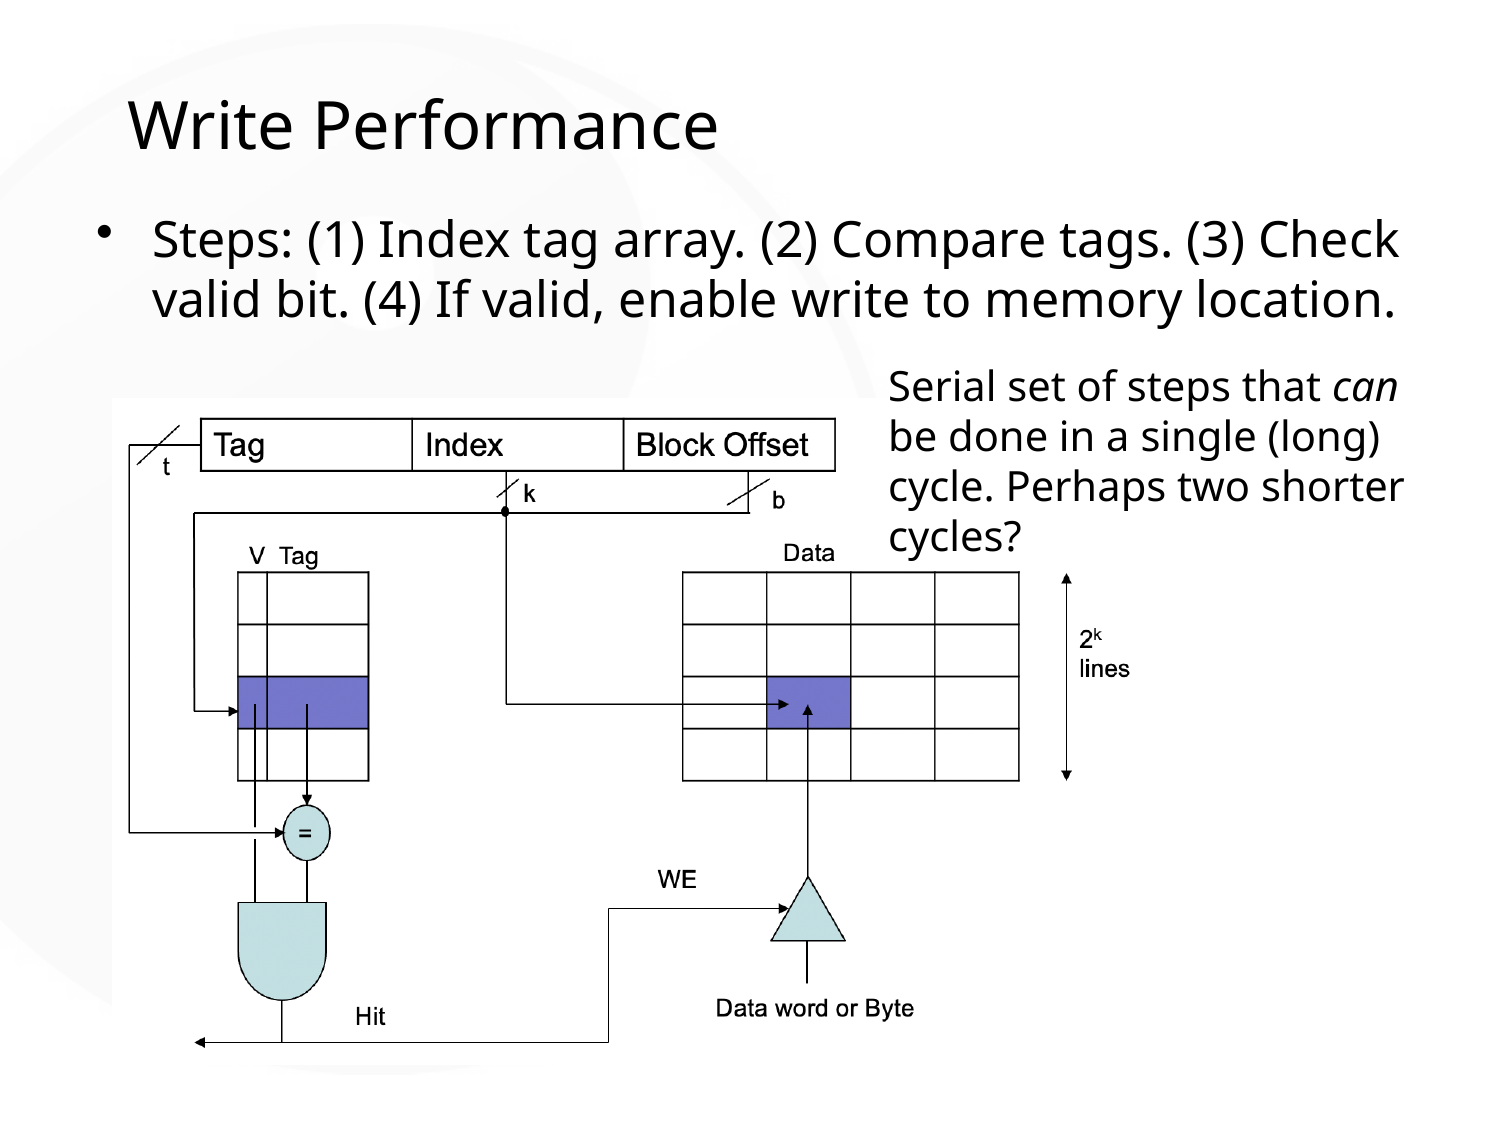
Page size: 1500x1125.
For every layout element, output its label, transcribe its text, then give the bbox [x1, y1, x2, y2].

picture [112, 398, 1144, 1065]
text_box Serial set of steps that can be done in a single (long) cycle. Perhaps two shorter cycles? [873, 352, 1457, 568]
title Write Performance [112, 60, 1388, 186]
list Steps: (1) Index tag array. (2) Compare tags. (3) Check valid bit. (4) If valid, enable write to memory location. [80, 200, 1425, 1038]
